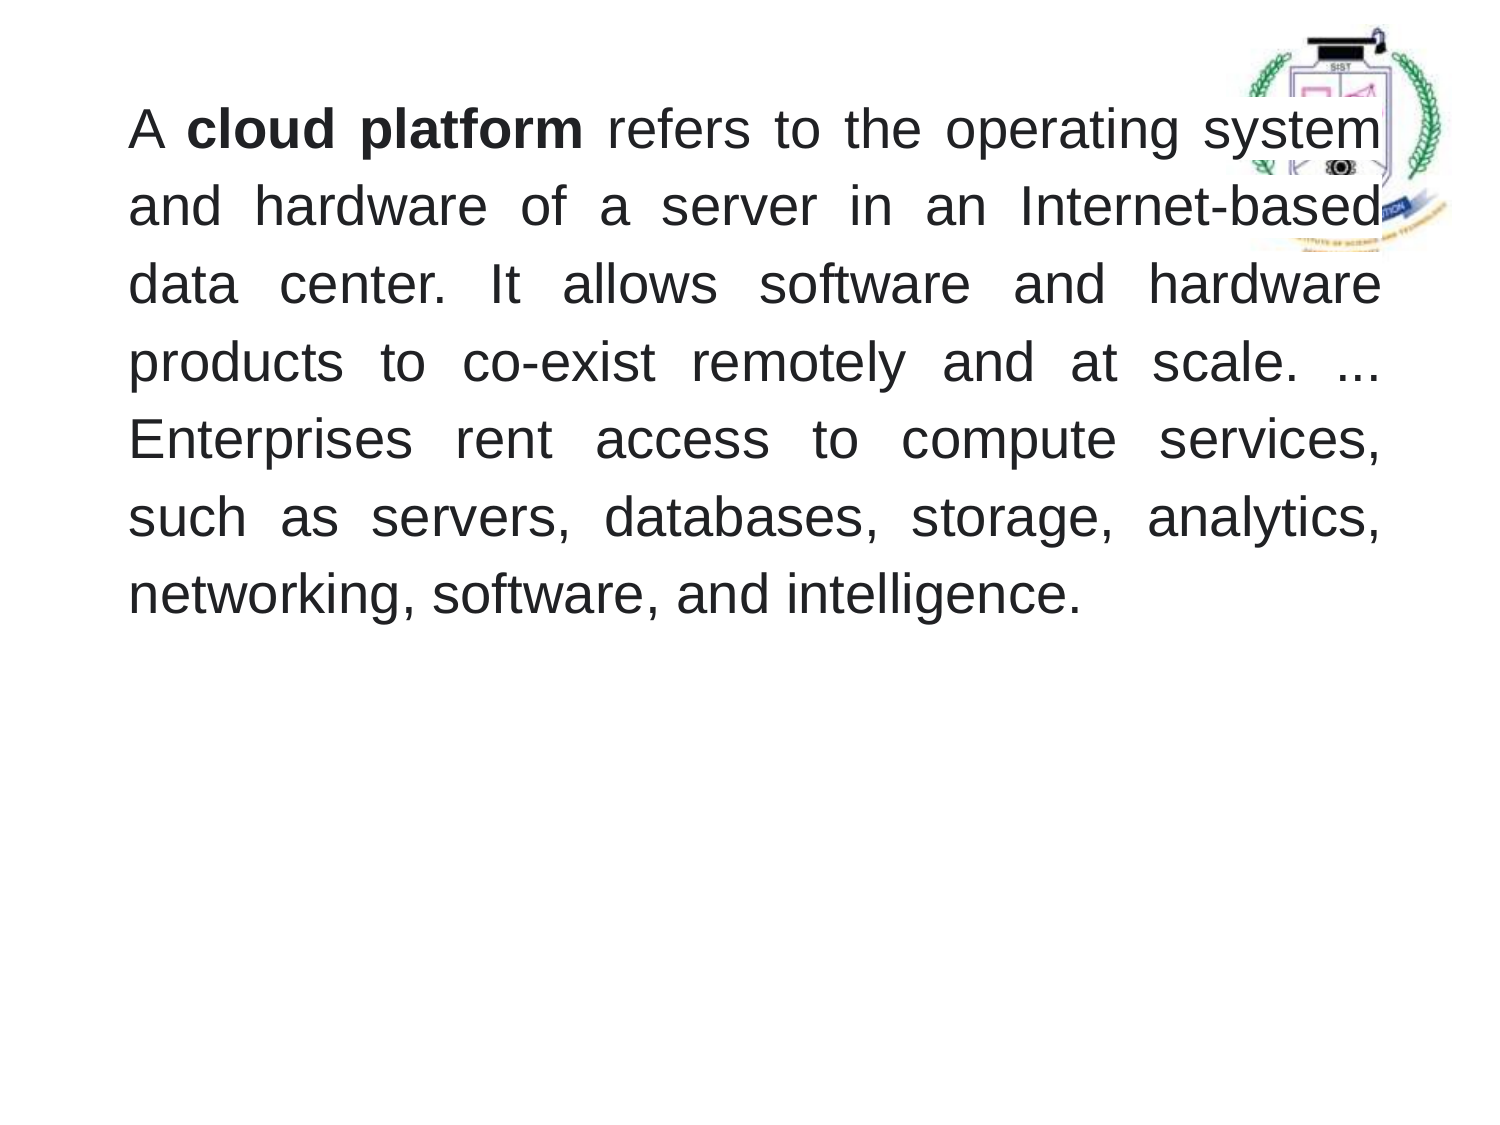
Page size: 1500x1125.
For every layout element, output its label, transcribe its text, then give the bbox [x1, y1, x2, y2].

picture [1226, 24, 1452, 276]
title A cloud platform refers to the operating system and hardware of a server in an Internet-based data center. It allows software and hardware products to co-exist remotely and at scale. ... Enterprises rent access to compute services, such as servers, databases, storage, analytics, networking, software, and intelligence. [129, 81, 1383, 827]
